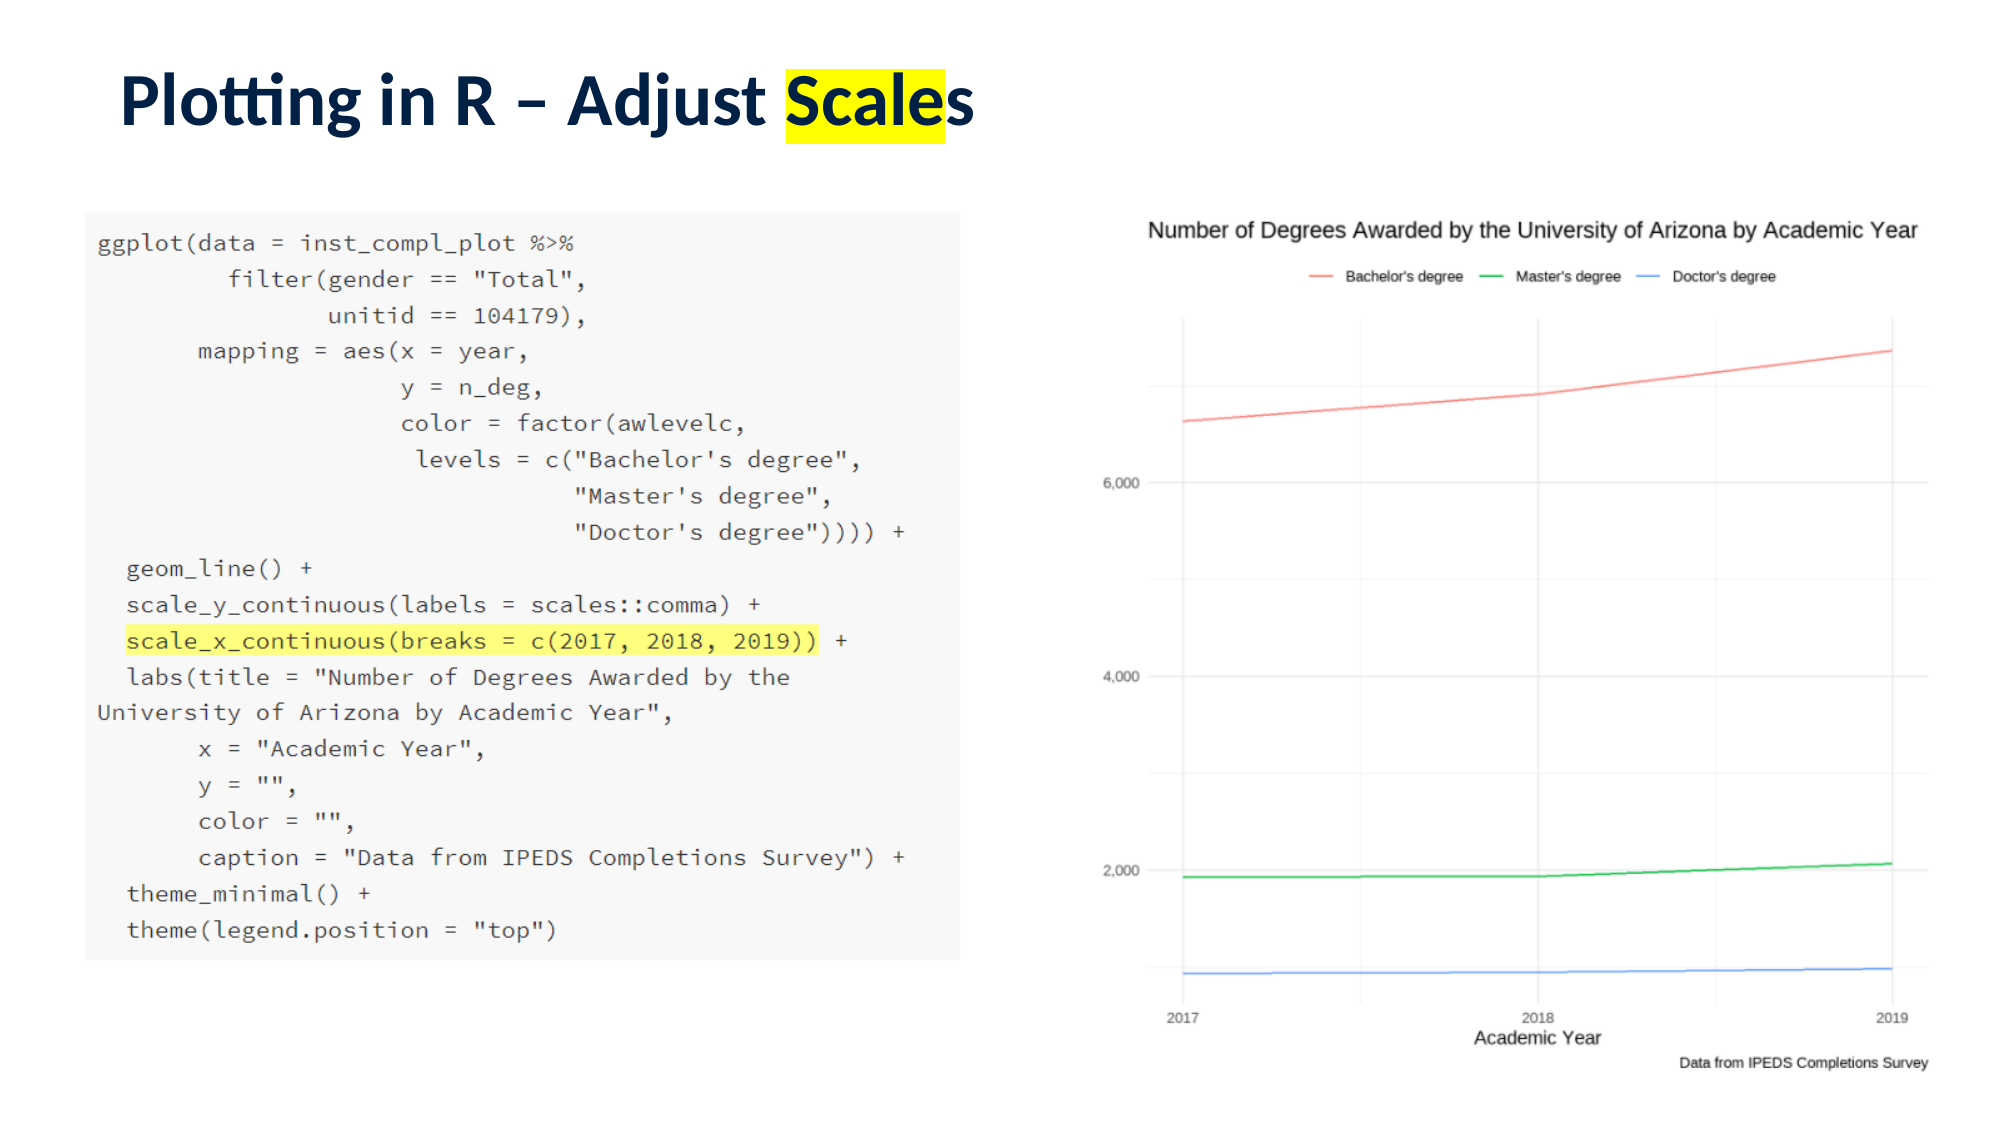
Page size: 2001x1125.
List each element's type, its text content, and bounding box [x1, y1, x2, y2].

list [66, 172, 1934, 1073]
title Plotting in R – Adjust Scales [105, 52, 1895, 172]
